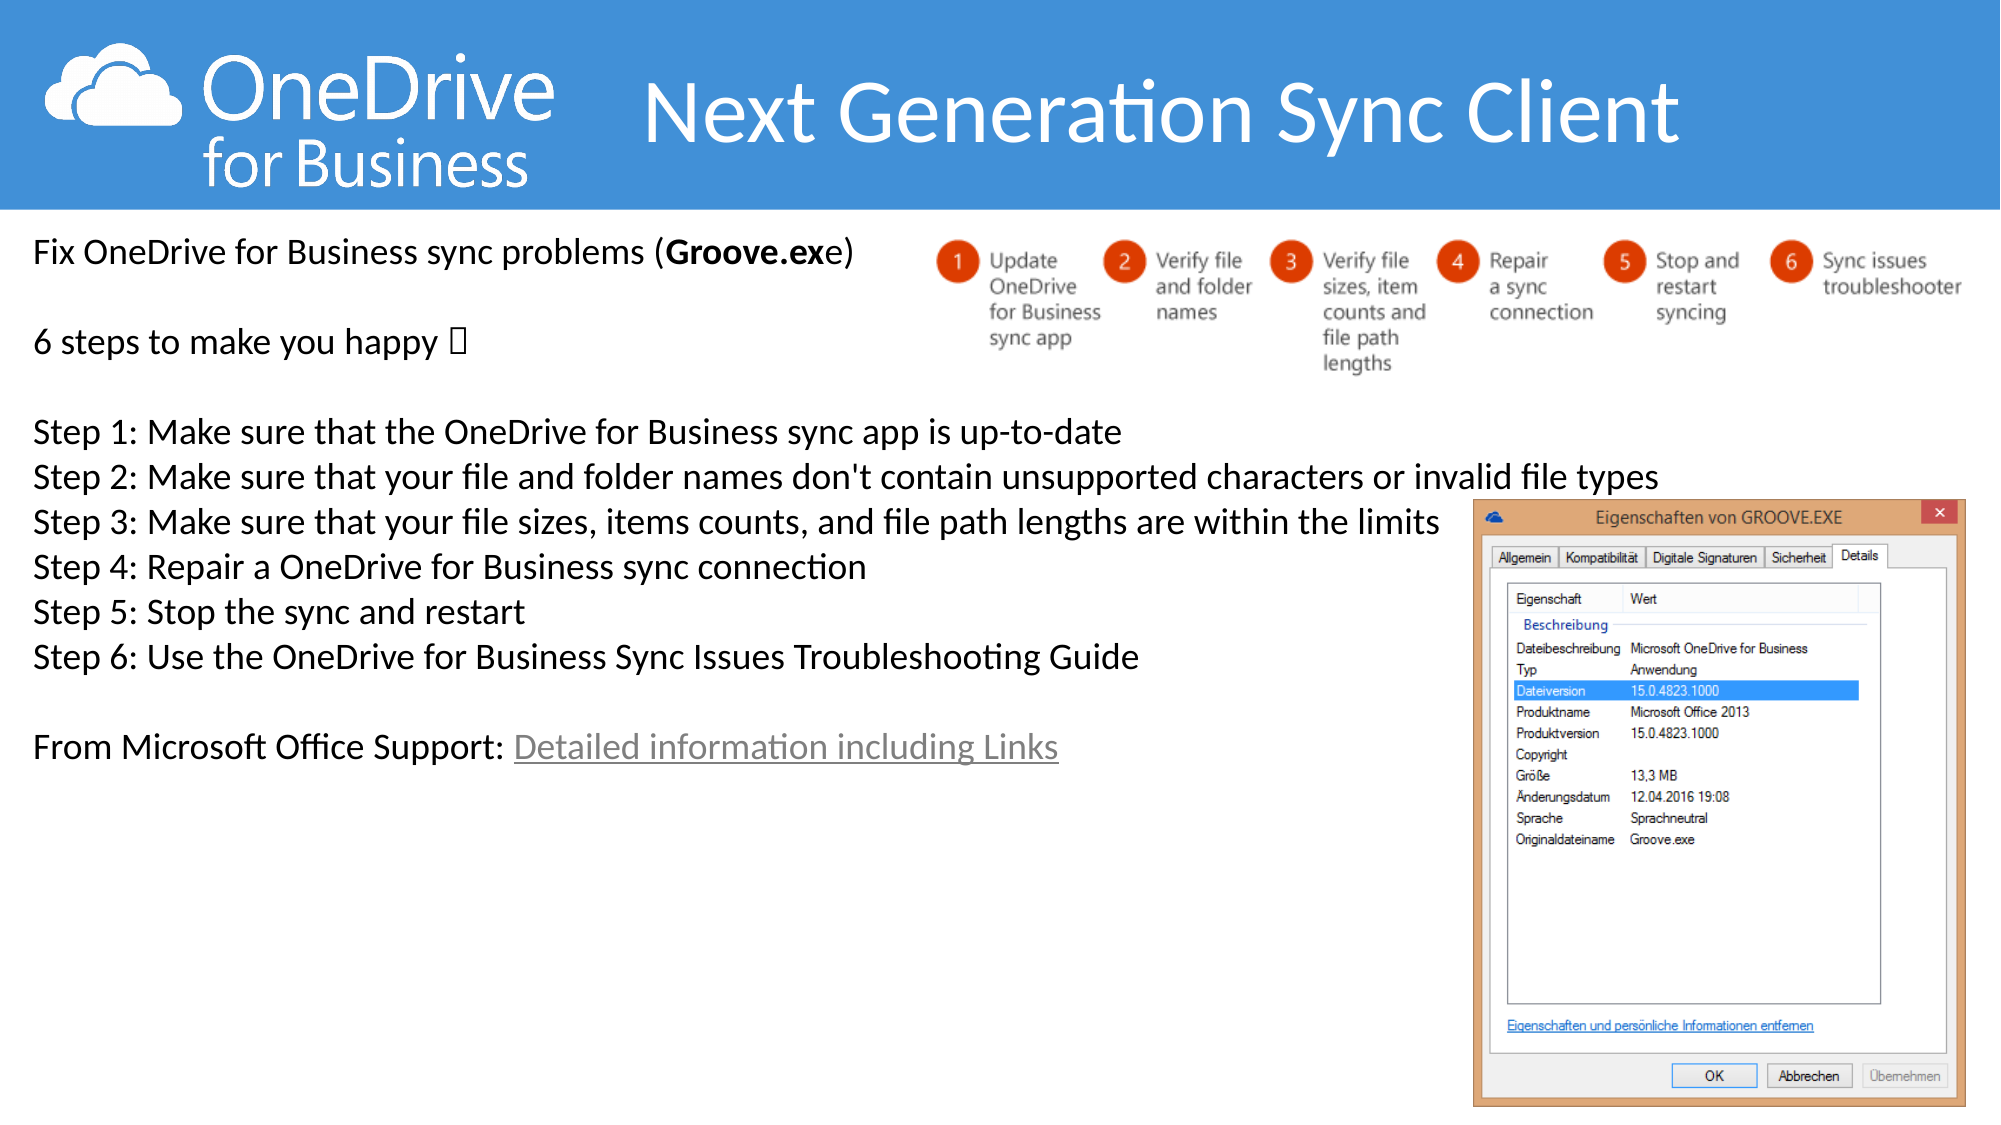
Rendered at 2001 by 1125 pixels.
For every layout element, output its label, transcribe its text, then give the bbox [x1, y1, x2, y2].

text_box Next Generation Sync Client [628, 43, 1830, 169]
picture [923, 229, 1983, 383]
picture [1473, 499, 1966, 1107]
picture [0, 0, 598, 232]
text_box Fix OneDrive for Business sync problems (Groove.exe) 6 steps to make you happy  Step 1: Make sure that the OneDrive for Business sync app is up-to-date Step 2: Make sure that your file and folder names don't contain unsupported characters or invalid file types Step 3: Make sure that your file sizes, items counts, and file path lengths are within the limits Step 4: Repair a OneDrive for Business sync connection Step 5: Stop the sync and restart Step 6: Use the OneDrive for Business Sync Issues Troubleshooting Guide From Microsoft Office Support: Detailed information including Links [18, 219, 1713, 775]
